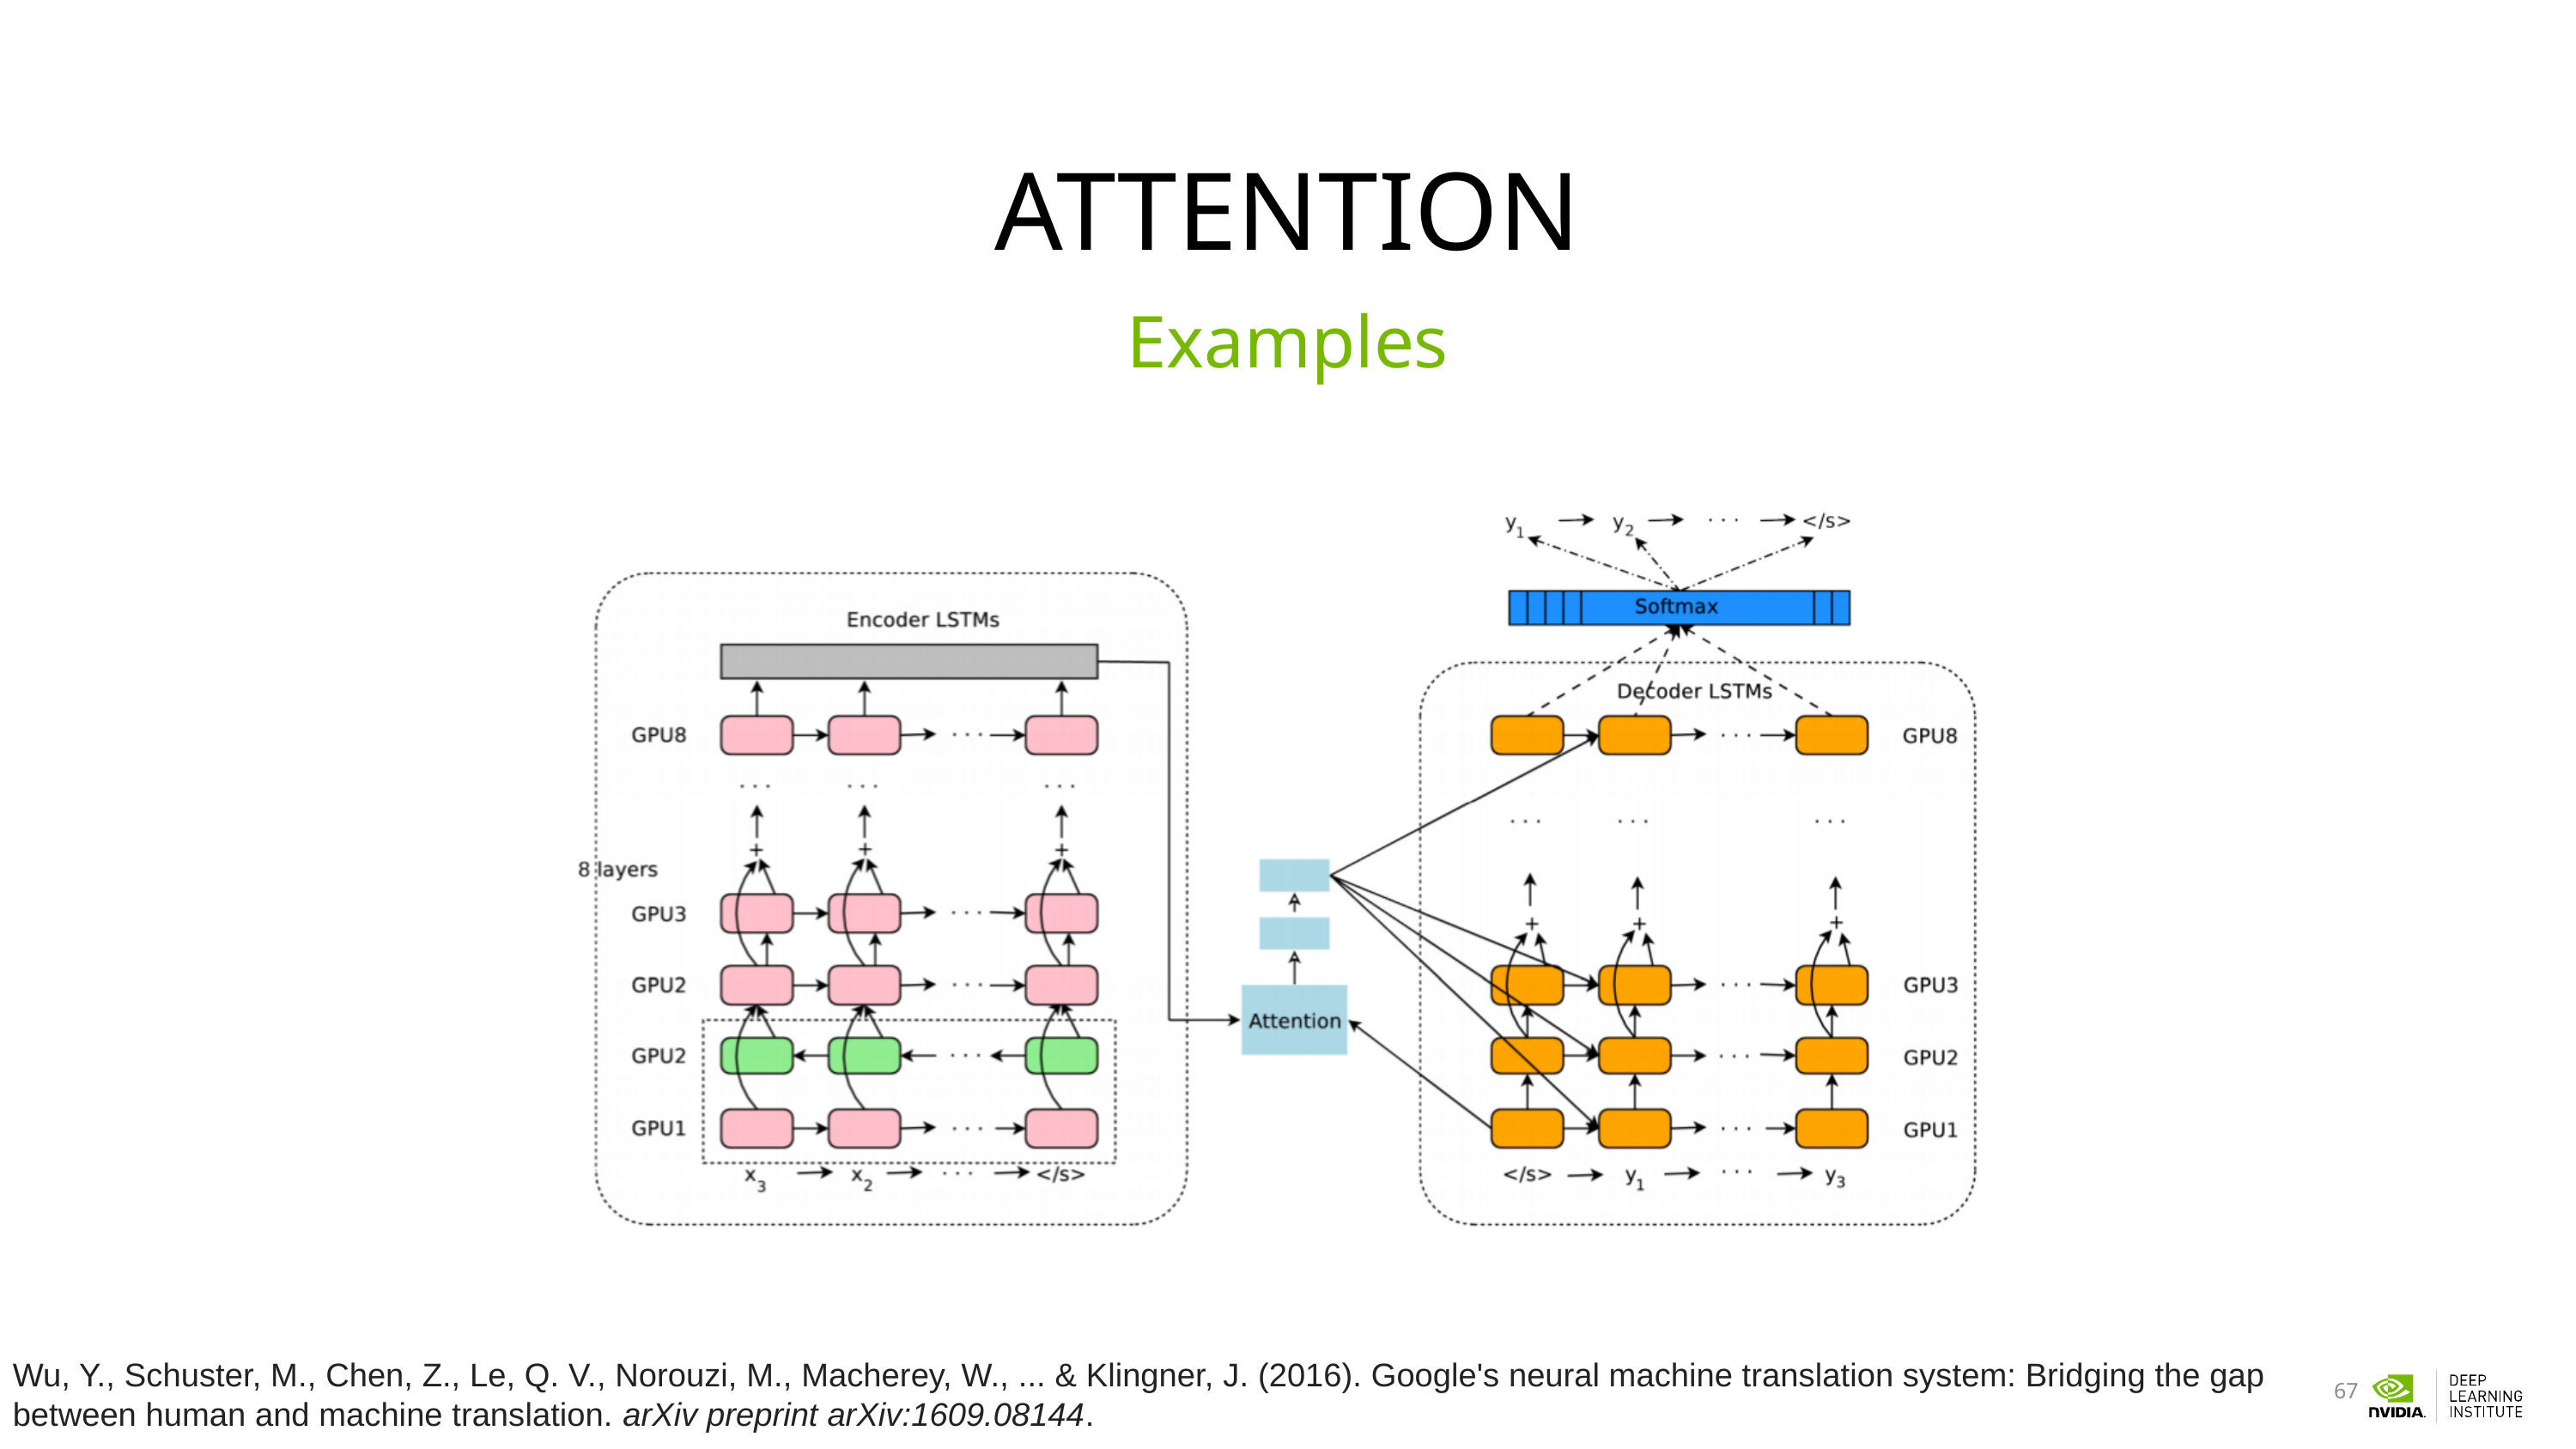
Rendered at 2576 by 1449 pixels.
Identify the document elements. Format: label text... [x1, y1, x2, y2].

title attention [177, 0, 2399, 281]
text_box Examples [117, 295, 2459, 419]
text_box Wu, Y., Schuster, M., Chen, Z., Le, Q. V., Norouzi, M., Macherey, W., ... & Klingner, J. (2016). Google's neural machine translation system: Bridging the gap between human and machine translation. arXiv preprint arXiv:1609.08144. [0, 1346, 2308, 1440]
picture [532, 462, 2044, 1248]
